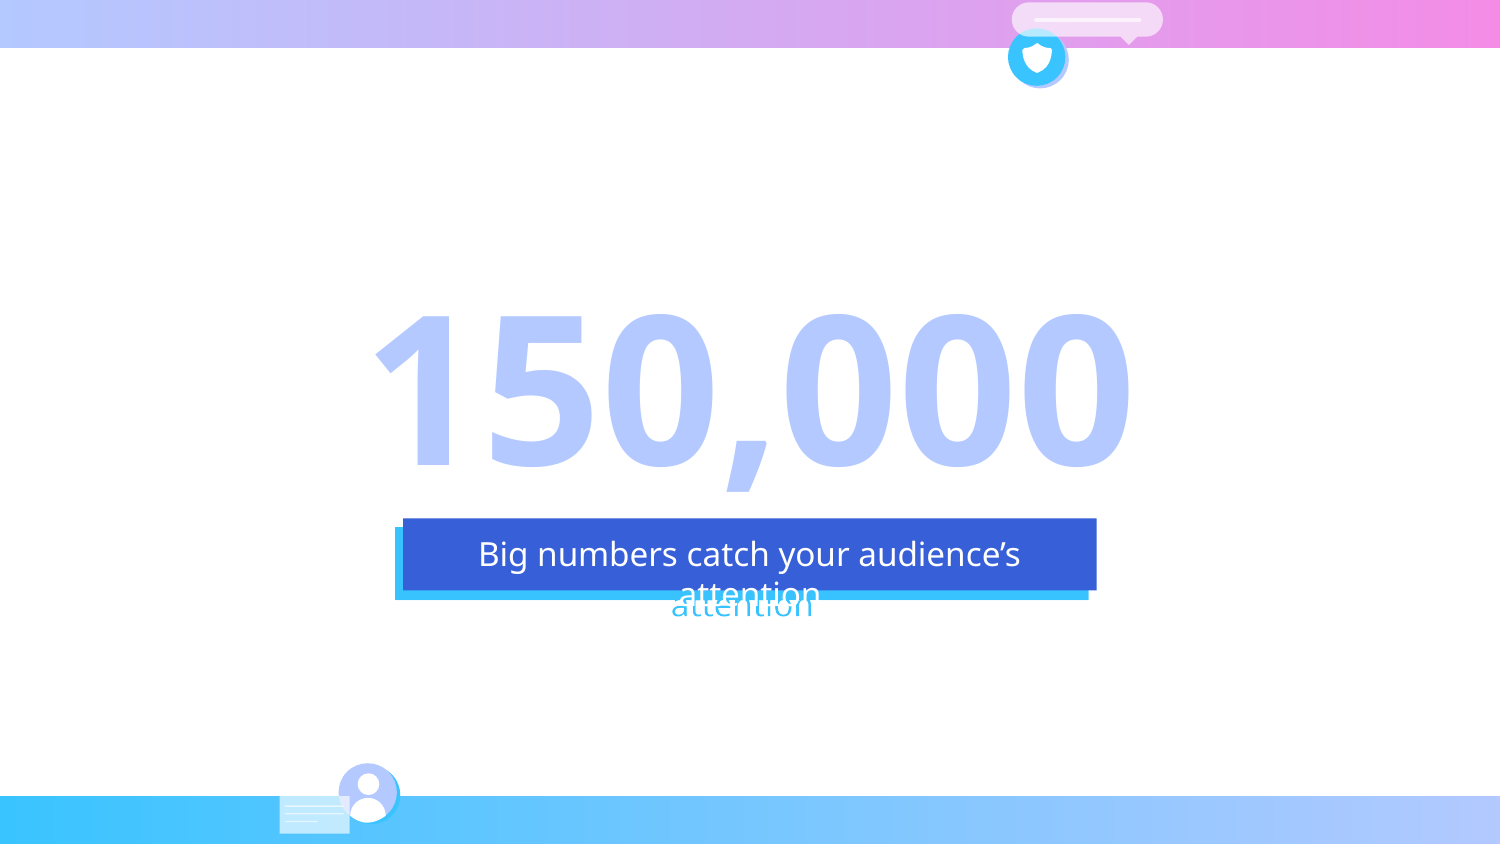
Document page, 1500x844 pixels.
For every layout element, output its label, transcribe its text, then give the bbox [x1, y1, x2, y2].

text_box [480, 796, 484, 844]
title 150,000 [208, 253, 1292, 511]
text_box [1191, 0, 1195, 48]
subtitle Big numbers catch your audience’s attention [403, 518, 1097, 591]
text_box [1066, 37, 1070, 48]
